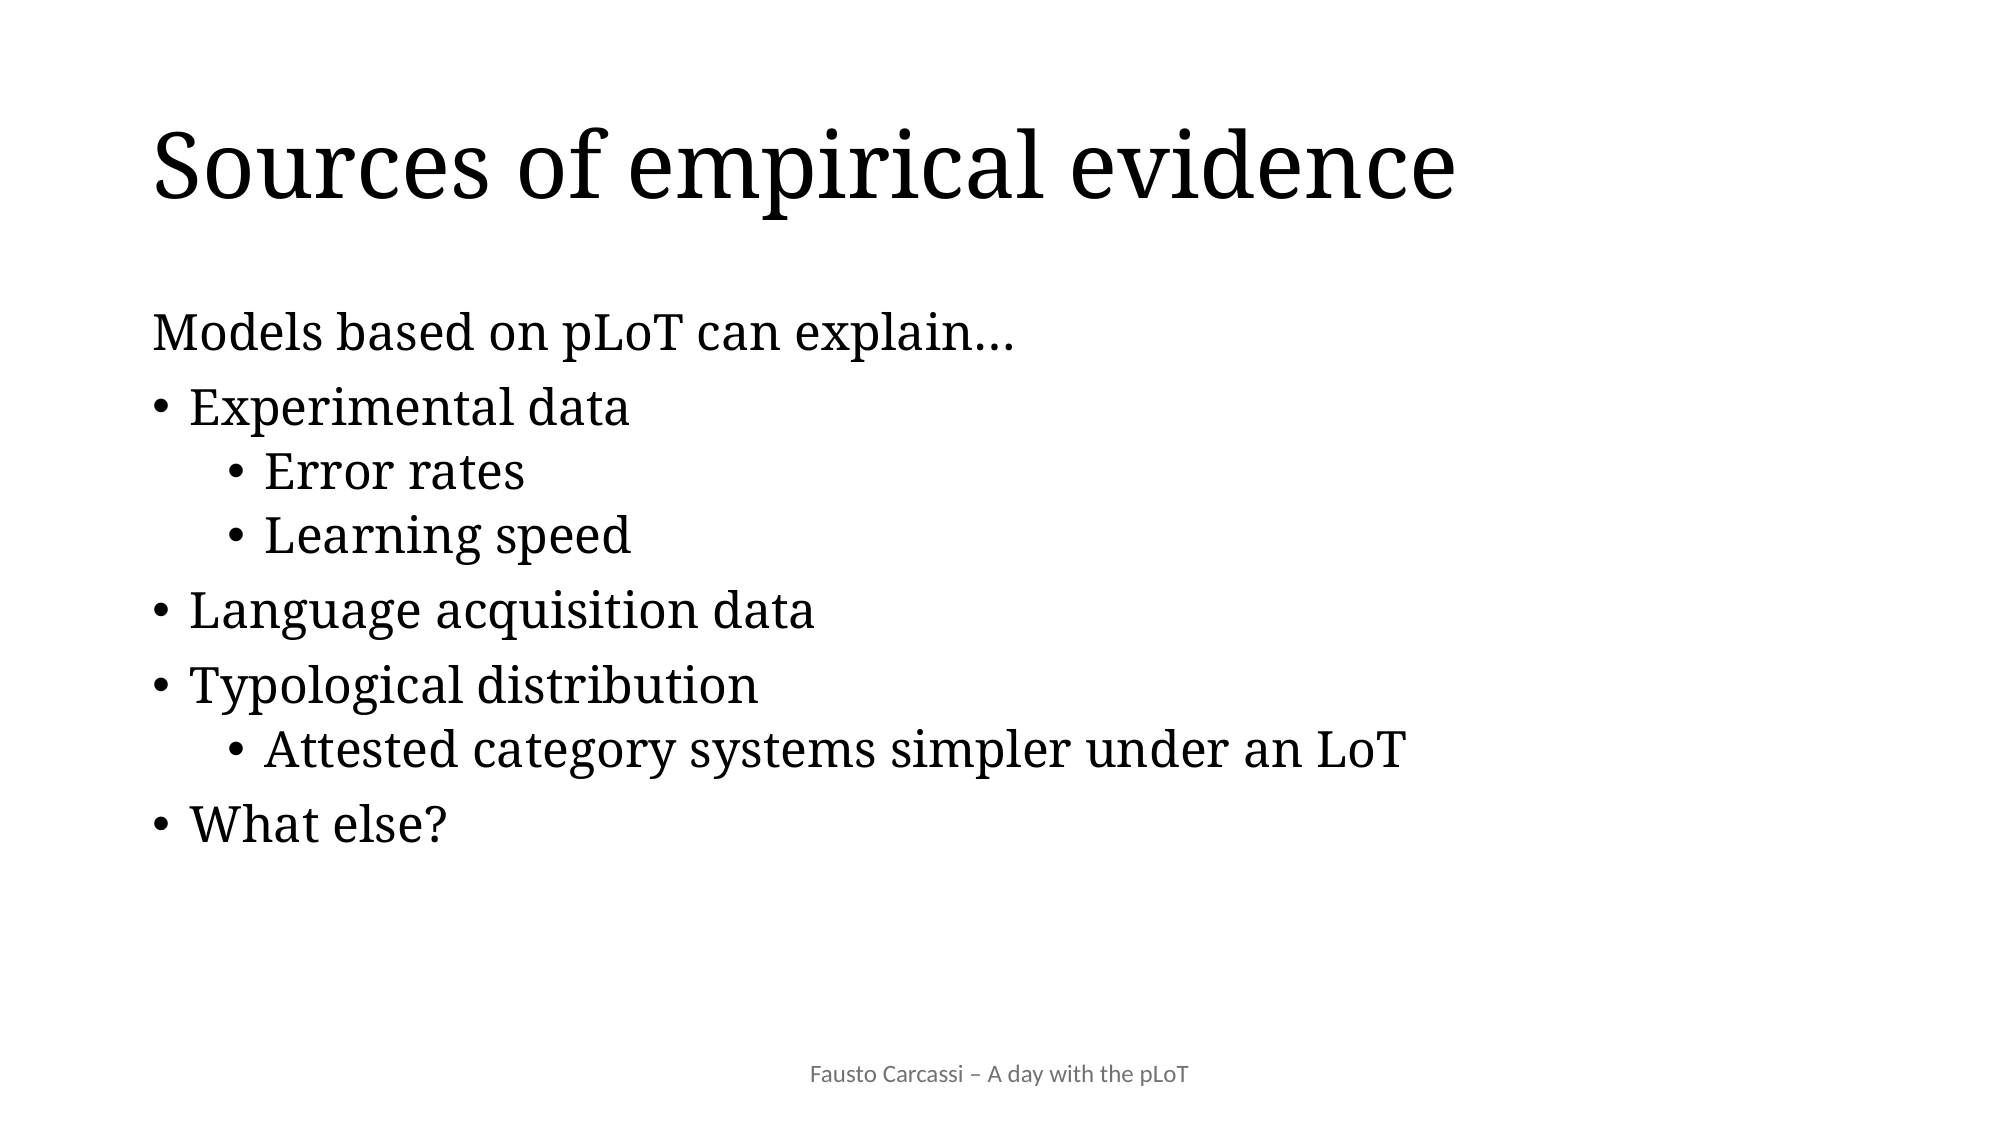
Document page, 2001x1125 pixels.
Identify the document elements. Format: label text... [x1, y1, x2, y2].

title Sources of empirical evidence [137, 59, 1863, 278]
list Models based on pLoT can explain… Experimental data Error rates Learning speed Language acquisition data Typological distribution Attested category systems simpler under an LoT What else? [137, 299, 1863, 1014]
footer Fausto Carcassi – A day with the pLoT [662, 1042, 1338, 1103]
